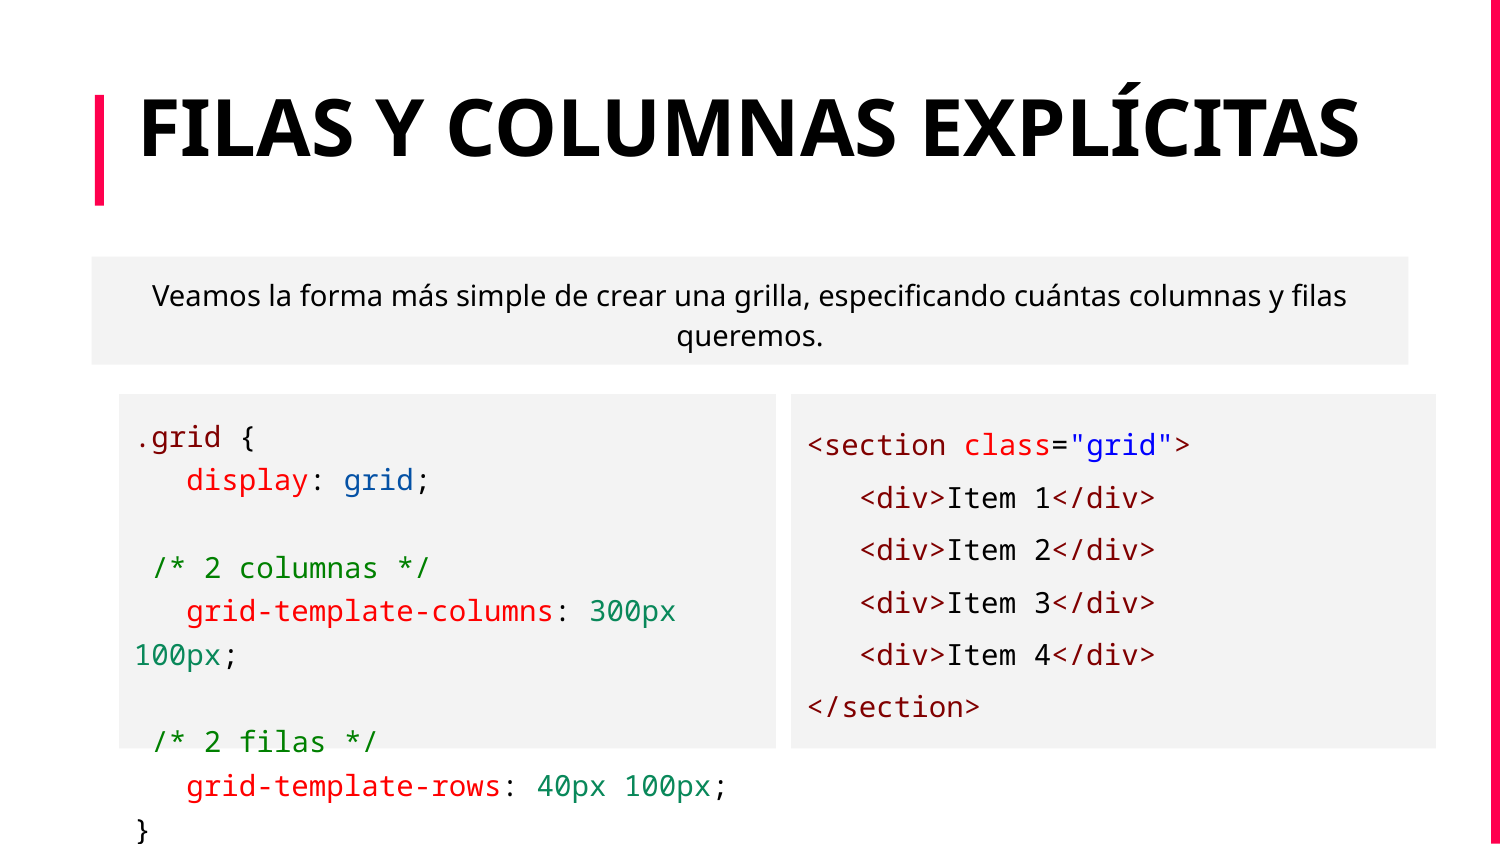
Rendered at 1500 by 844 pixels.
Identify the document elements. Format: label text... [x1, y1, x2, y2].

text_box .grid { display: grid; /* 2 columnas */ grid-template-columns: 300px 100px; /* 2 filas */ grid-template-rows: 40px 100px; } [119, 394, 776, 749]
text_box Veamos la forma más simple de crear una grilla, especificando cuántas columnas y filas queremos. [91, 256, 1409, 365]
text_box <section class="grid"> <div>Item 1</div> <div>Item 2</div> <div>Item 3</div> <div>Item 4</div> </section> [791, 394, 1436, 749]
text_box FILAS Y COLUMNAS EXPLÍCITAS [105, 48, 1395, 163]
